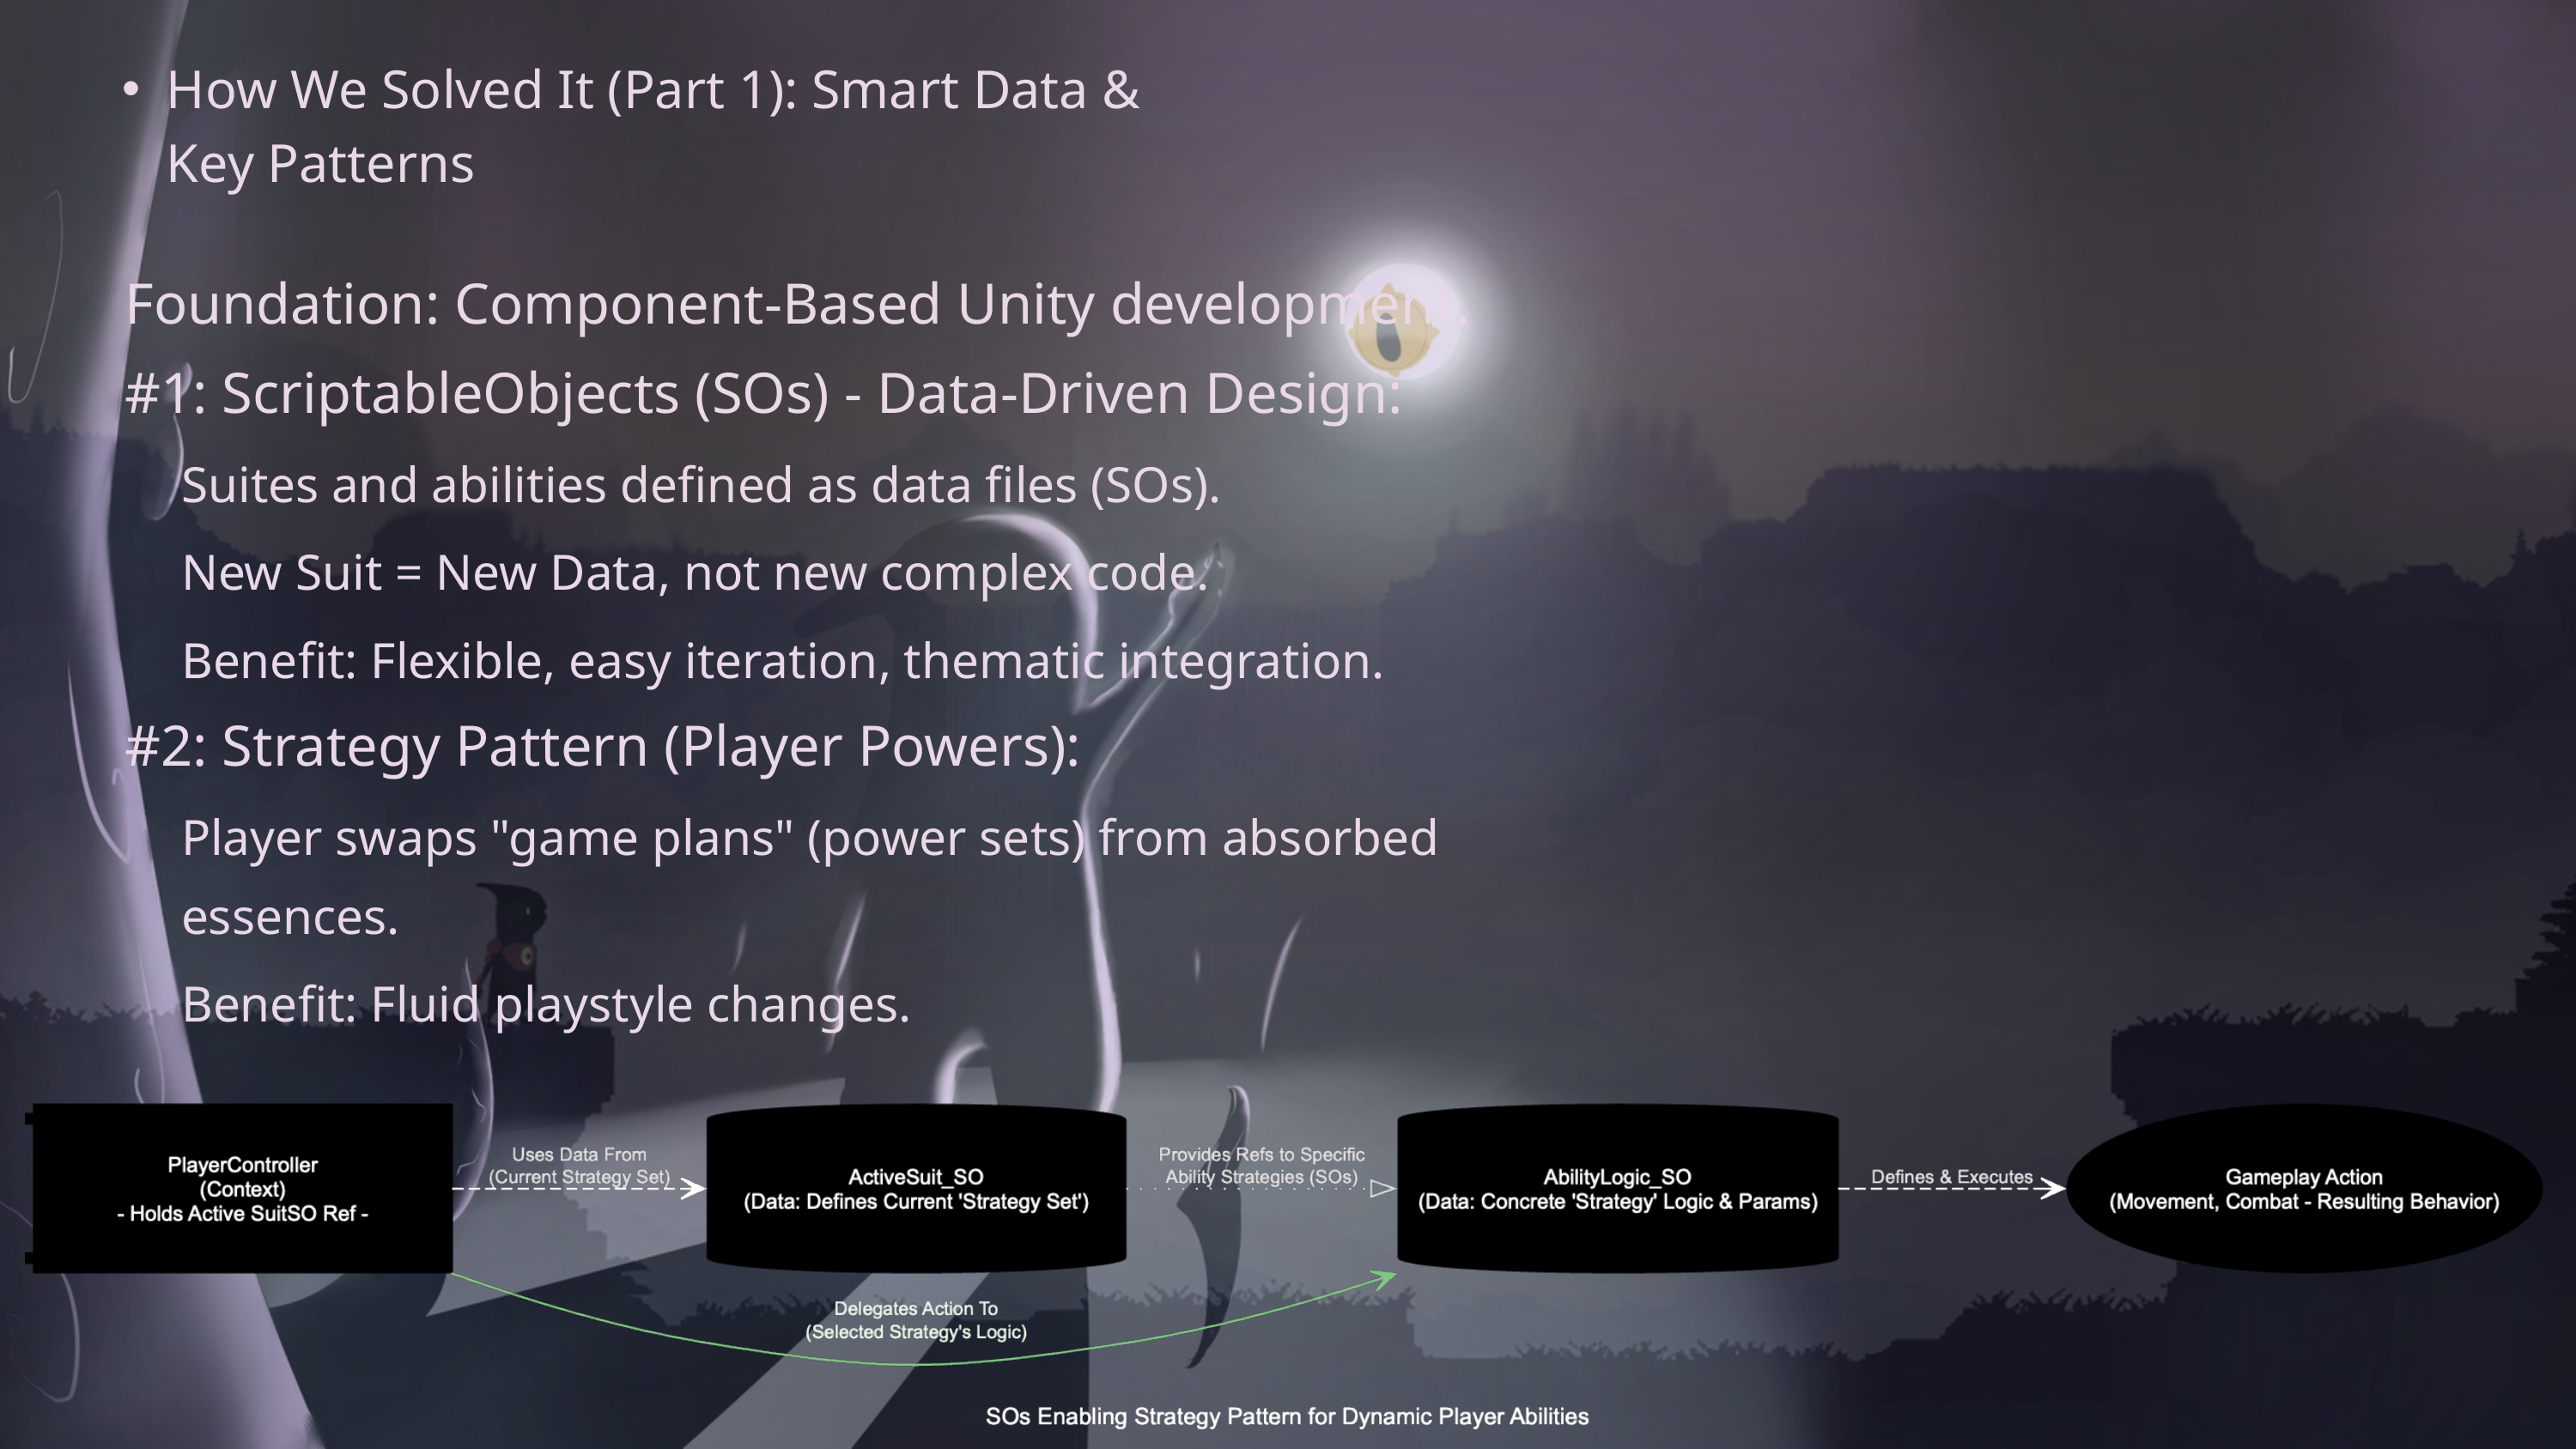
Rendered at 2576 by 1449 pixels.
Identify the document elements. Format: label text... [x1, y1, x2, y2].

picture [25, 1095, 2551, 1449]
title How We Solved It (Part 1): Smart Data & Key Patterns [64, 39, 1224, 200]
list Foundation: Component-Based Unity development. #1: ScriptableObjects (SOs) - Data-Driven Design: Suites and abilities defined as data files (SOs). New Suit = New Data, not new complex code. Benefit: Flexible, easy iteration, thematic integration. #2: Strategy Pattern (Player Powers): Player swaps "game plans" (power sets) from absorbed essences. Benefit: Fluid playstyle changes. [64, 250, 1595, 1094]
text_box [0, 0, 2576, 1449]
